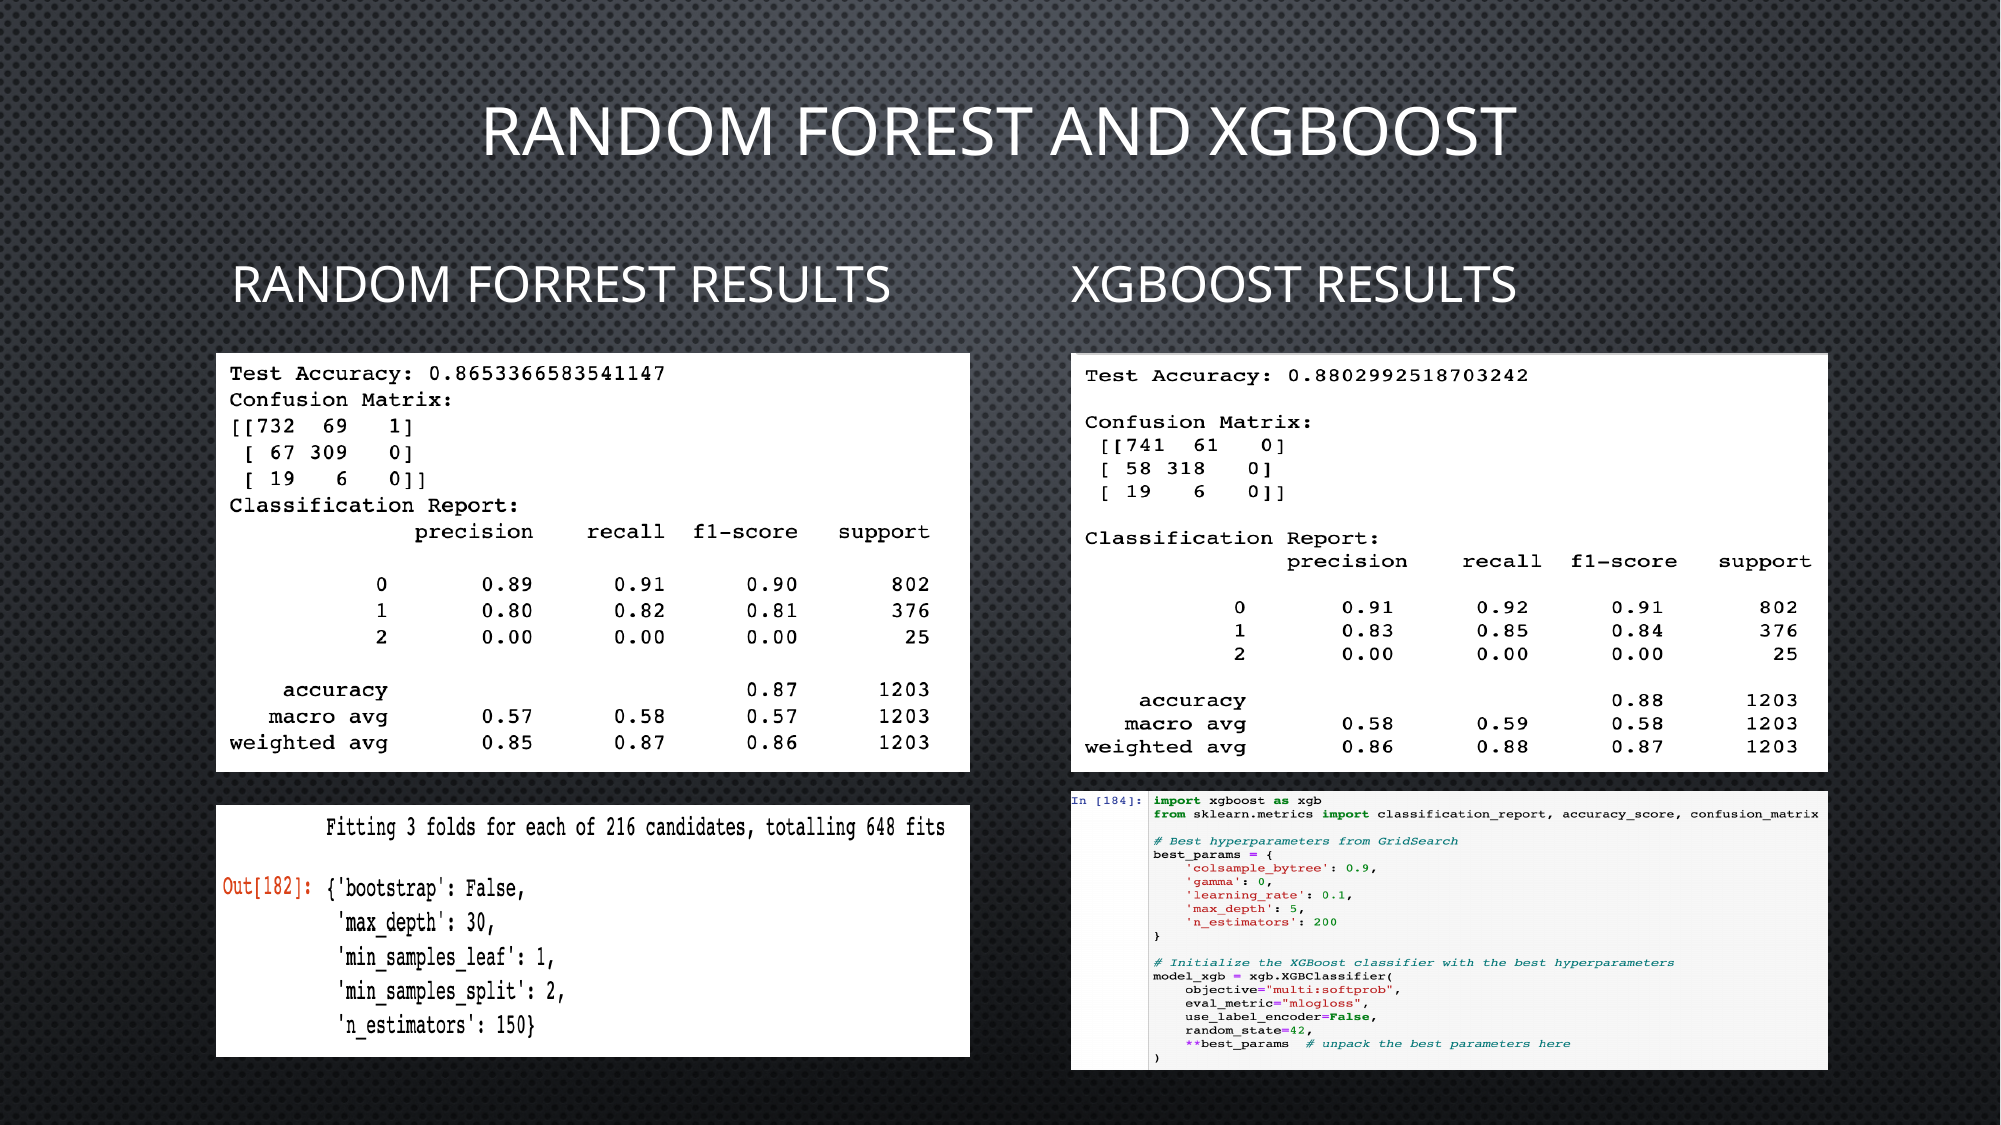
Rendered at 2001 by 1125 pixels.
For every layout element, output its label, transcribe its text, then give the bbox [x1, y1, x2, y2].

list XGBOOST results [1056, 225, 1813, 320]
picture [1071, 791, 1828, 1070]
list Random Forrest results [216, 225, 970, 320]
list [216, 353, 970, 772]
title RANDOM FOREST and XGBOOST [187, 66, 1813, 190]
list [1071, 353, 1828, 772]
picture [216, 804, 970, 1057]
